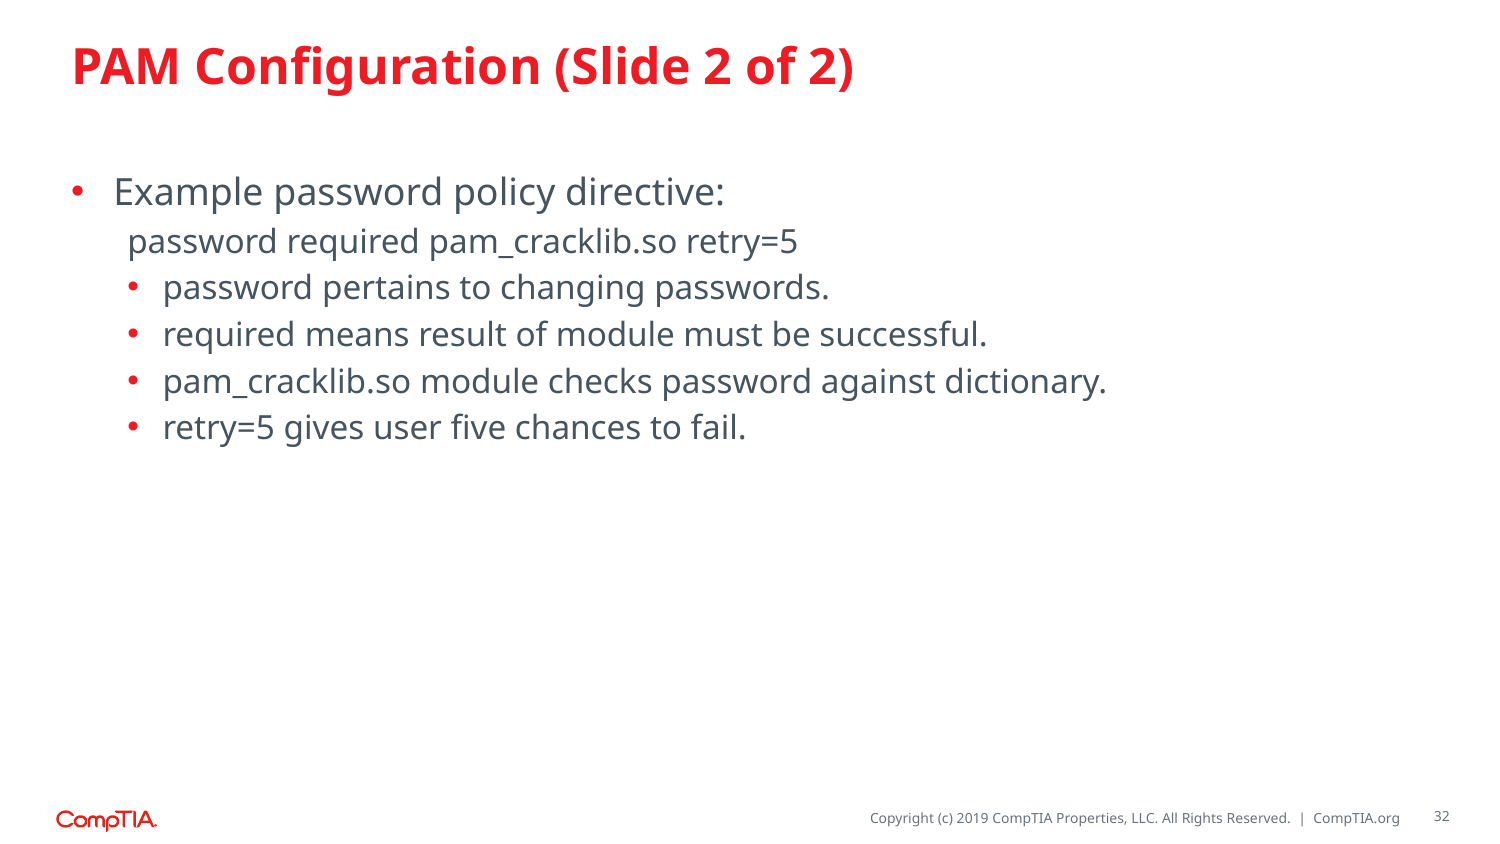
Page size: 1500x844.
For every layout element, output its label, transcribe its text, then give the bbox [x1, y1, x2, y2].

title PAM Configuration (Slide 2 of 2) [56, 12, 1444, 117]
list Example password policy directive: password required pam_cracklib.so retry=5 password pertains to changing passwords. required means result of module must be successful. pam_cracklib.so module checks password against dictionary. retry=5 gives user five chances to fail. [56, 160, 1444, 746]
slide_number 32 [1407, 800, 1450, 835]
